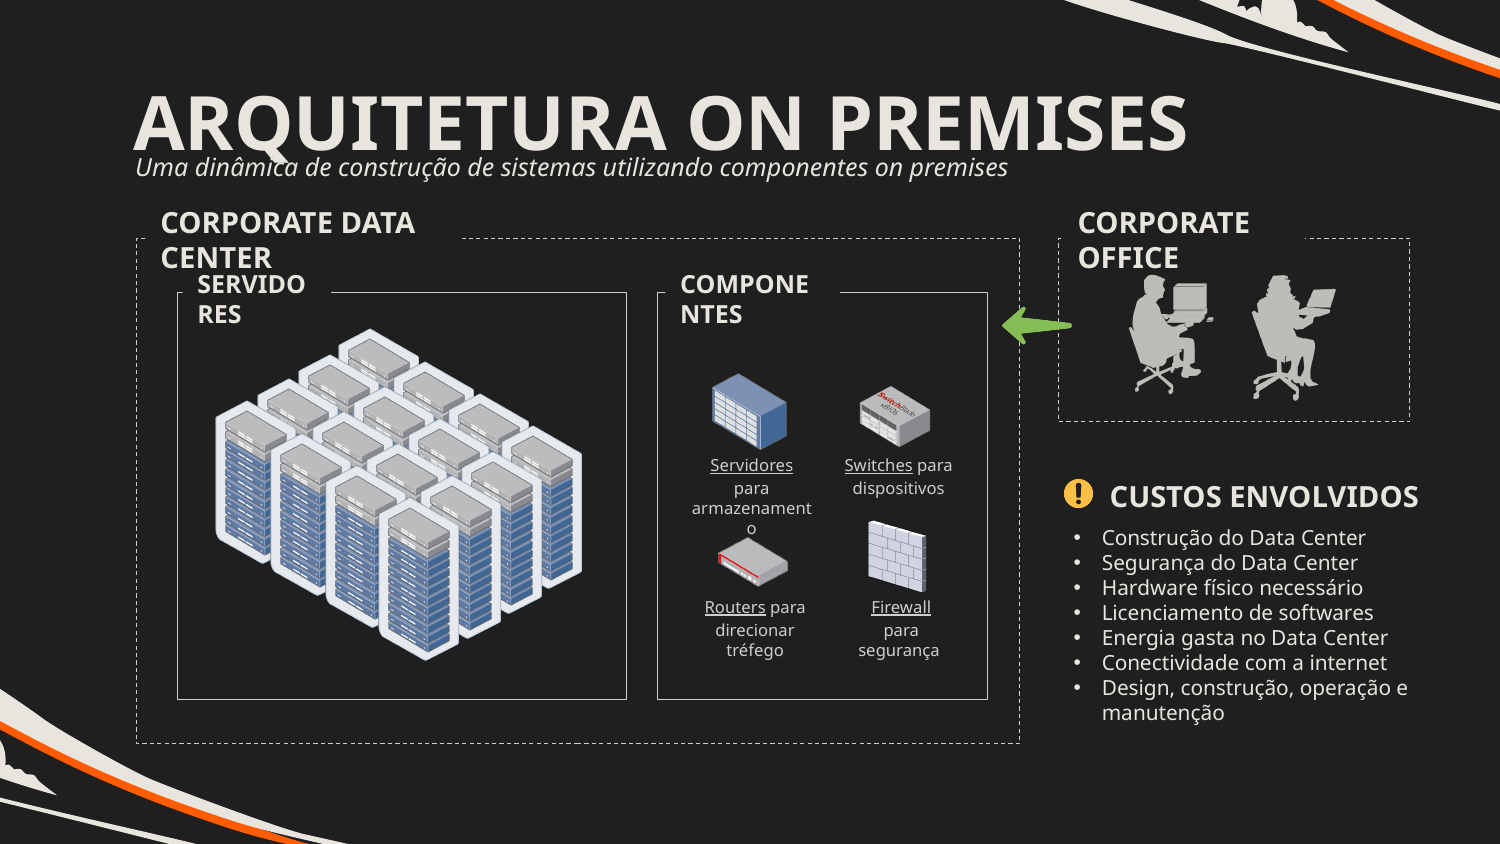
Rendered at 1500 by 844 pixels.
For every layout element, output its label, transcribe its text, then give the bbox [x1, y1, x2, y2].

picture [1234, 260, 1353, 420]
text_box ARQUITETURA ON PREMISES [118, 72, 1382, 167]
picture [702, 363, 797, 462]
text_box [134, 236, 1022, 746]
text_box COMPONENTES [665, 277, 840, 320]
text_box [655, 290, 990, 702]
text_box CORPORATE OFFICE [1062, 218, 1305, 261]
text_box CUSTOS ENVOLVIDOS [1094, 474, 1449, 518]
text_box Routers para direcionar tréfego [671, 589, 839, 667]
text_box CORPORATE DATA CENTER [145, 218, 463, 261]
picture [1062, 477, 1095, 510]
text_box SERVIDORES [182, 277, 332, 320]
text_box Firewall para segurança [839, 589, 964, 667]
text_box Servidores para armazenamento [675, 447, 828, 546]
picture [1001, 290, 1072, 361]
picture [705, 523, 801, 600]
text_box Uma dinâmica de construção de sistemas utilizando componentes on premises [120, 144, 1076, 189]
text_box [1057, 236, 1231, 424]
text_box [1305, 236, 1412, 424]
picture [851, 377, 940, 456]
text_box [175, 290, 628, 702]
picture [206, 319, 592, 670]
text_box Switches para dispositivos [825, 447, 972, 506]
subtitle Construção do Data Center Segurança do Data Center Hardware físico necessário Licenciamento de softwares Energia gasta no Data Center Conectividade com a internet Design, construção, operação e manutenção [1058, 509, 1432, 737]
picture [1120, 266, 1222, 404]
picture [859, 511, 934, 600]
